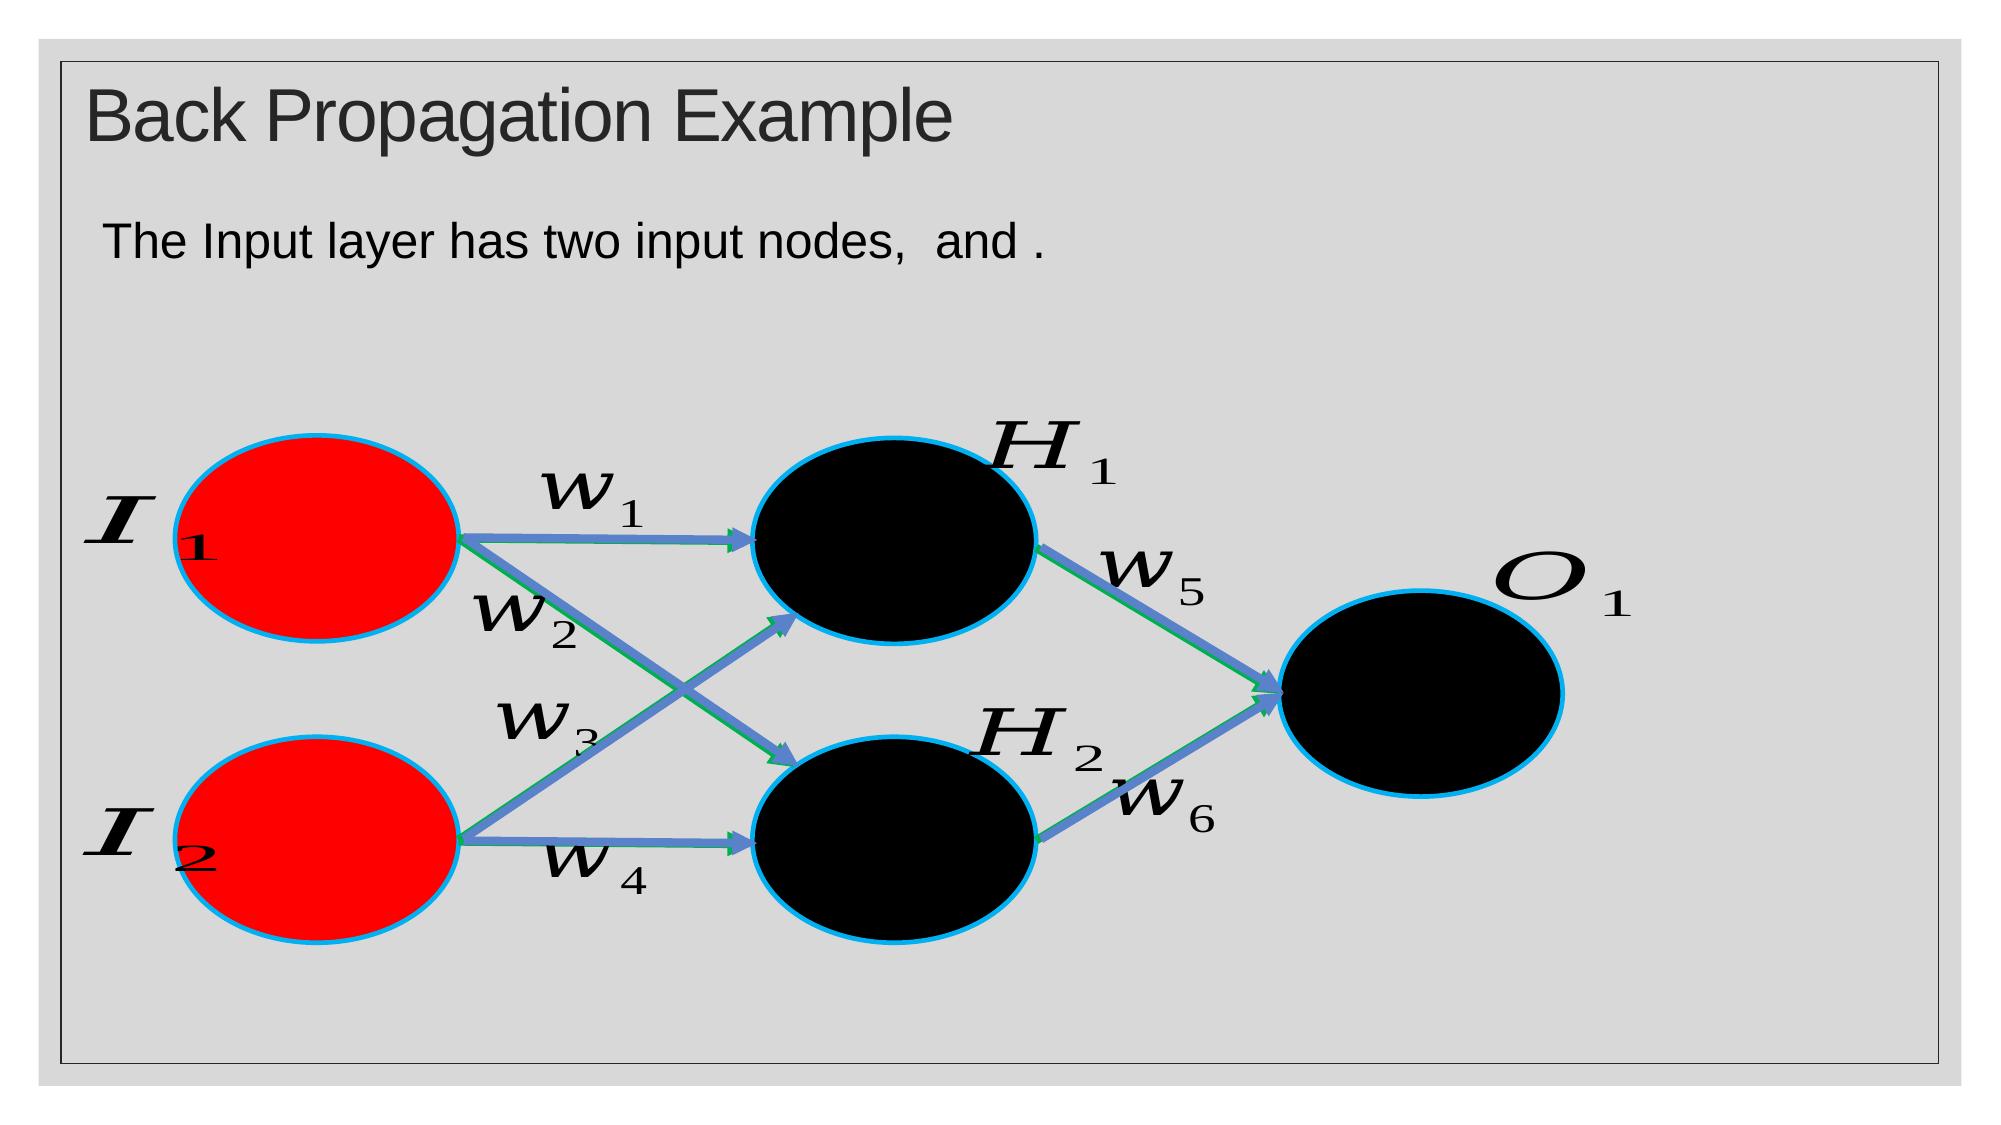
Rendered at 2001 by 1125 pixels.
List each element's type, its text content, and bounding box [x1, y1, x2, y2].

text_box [463, 612, 799, 839]
title Back Propagation Example [69, 4, 1720, 230]
list [174, 345, 1825, 977]
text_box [1040, 546, 1284, 689]
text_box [463, 537, 799, 610]
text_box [1040, 692, 1284, 840]
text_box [174, 435, 1563, 943]
